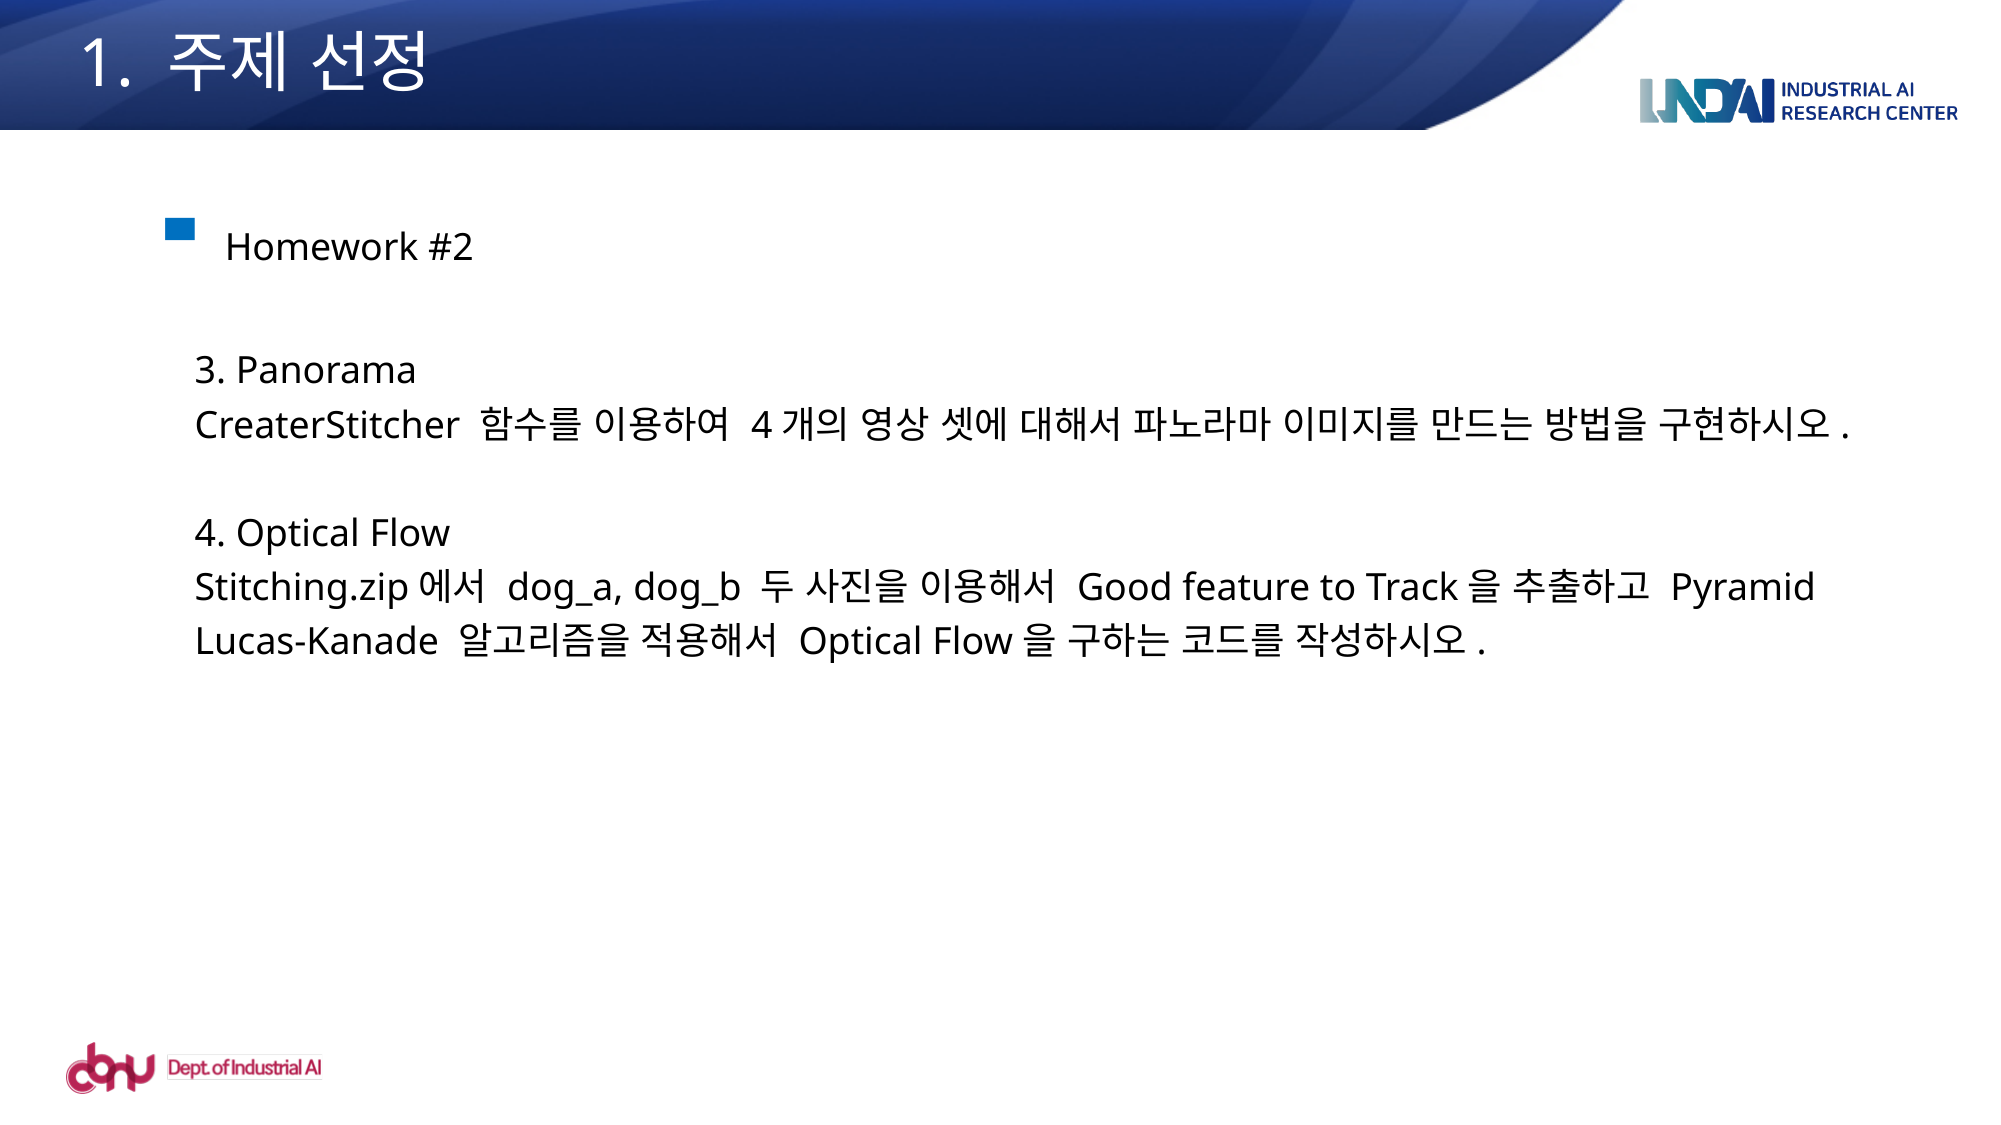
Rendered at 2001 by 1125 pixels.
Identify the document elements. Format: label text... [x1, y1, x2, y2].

text_box Homework #2 3. Panorama CreaterStitcher 함수를 이용하여 4개의 영상 셋에 대해서 파노라마 이미지를 만드는 방법을 구현하시오. 4. Optical Flow Stitching.zip에서 dog_a, dog_b 두 사진을 이용해서 Good feature to Track을 추출하고 Pyramid Lucas-Kanade 알고리즘을 적용해서 Optical Flow을 구하는 코드를 작성하시오. [150, 215, 1878, 680]
text_box 1. 주제 선정 [63, 12, 1500, 118]
picture [0, 0, 2000, 130]
picture [66, 1042, 333, 1094]
